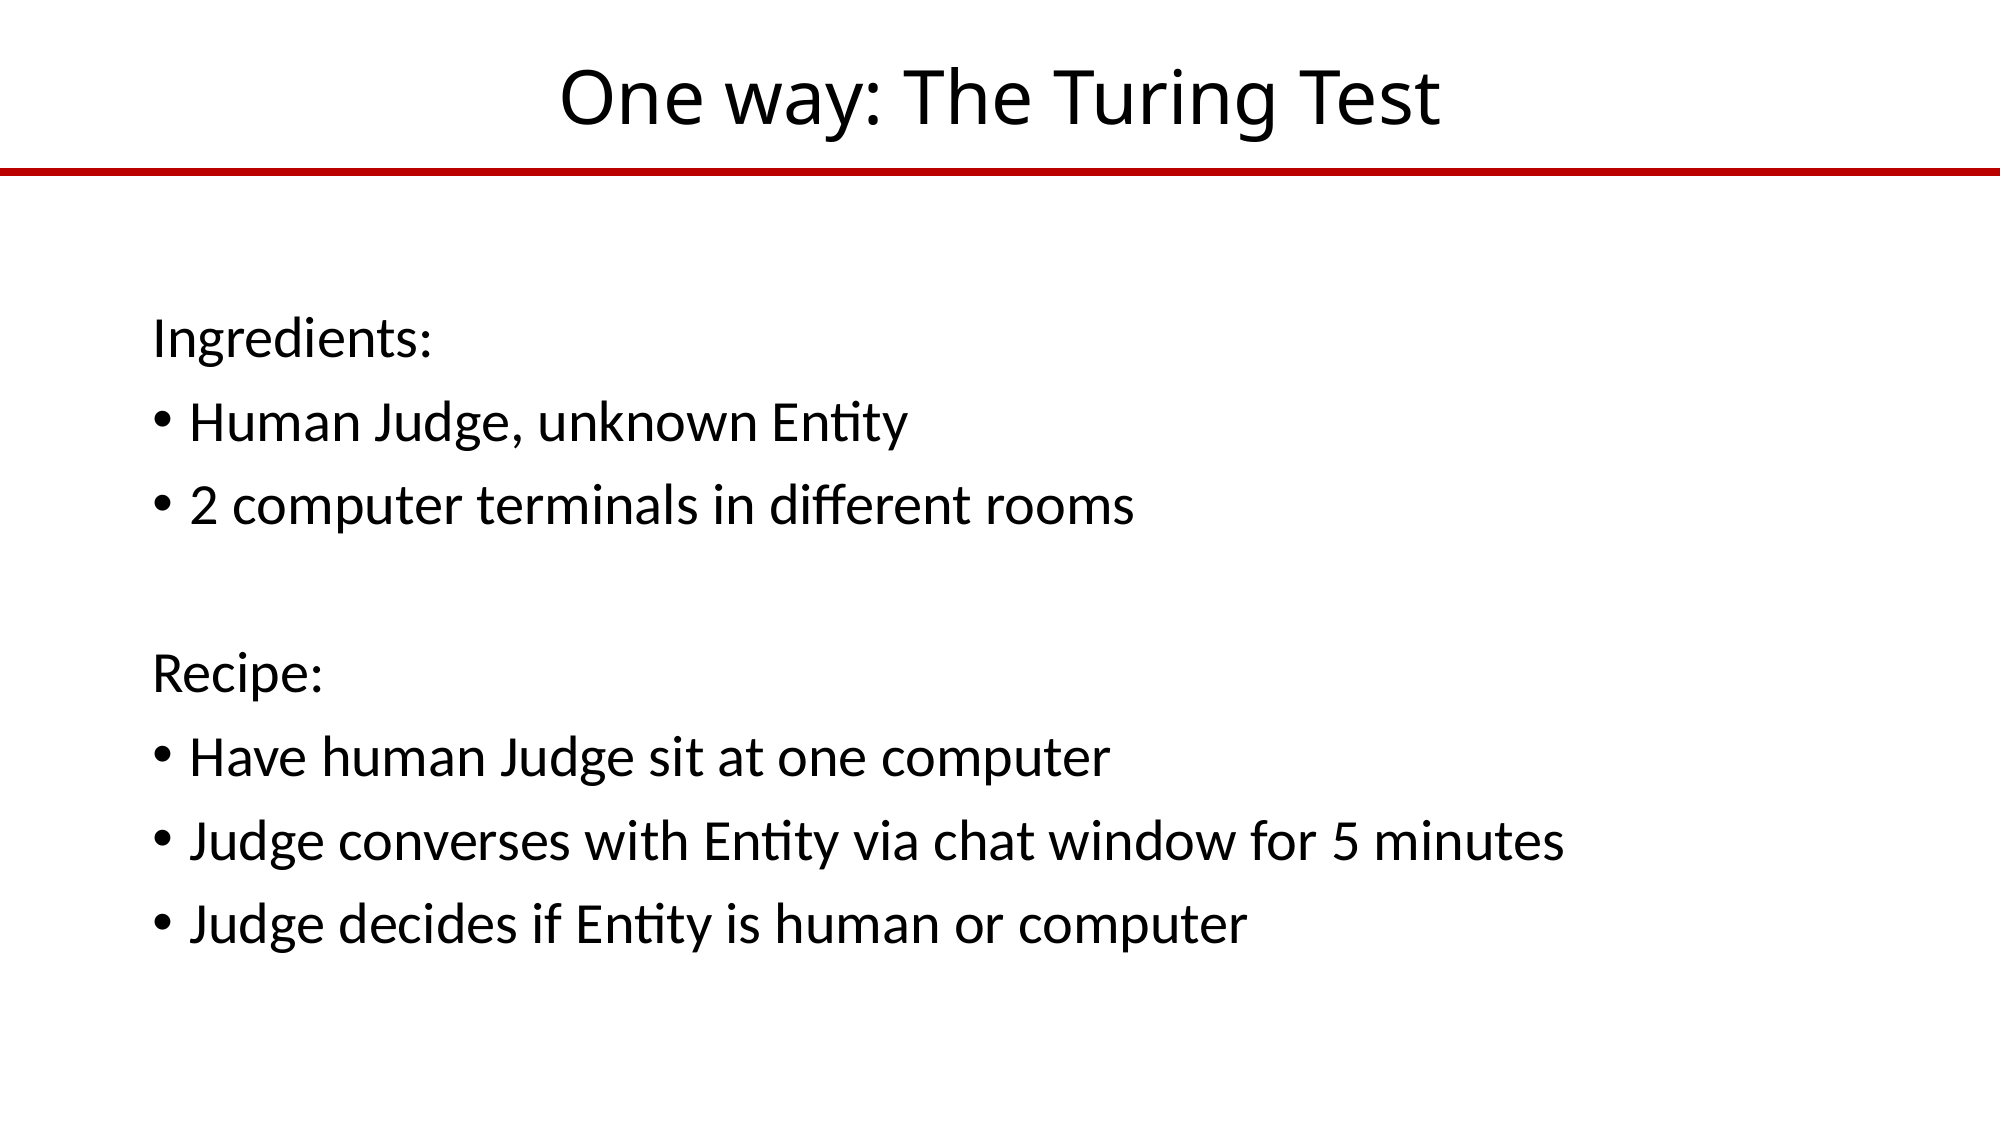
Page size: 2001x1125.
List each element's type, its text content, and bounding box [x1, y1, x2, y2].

list Ingredients: Human Judge, unknown Entity 2 computer terminals in different rooms Recipe: Have human Judge sit at one computer Judge converses with Entity via chat window for 5 minutes Judge decides if Entity is human or computer [137, 299, 1863, 1014]
title One way: The Turing Test [137, 50, 1863, 150]
